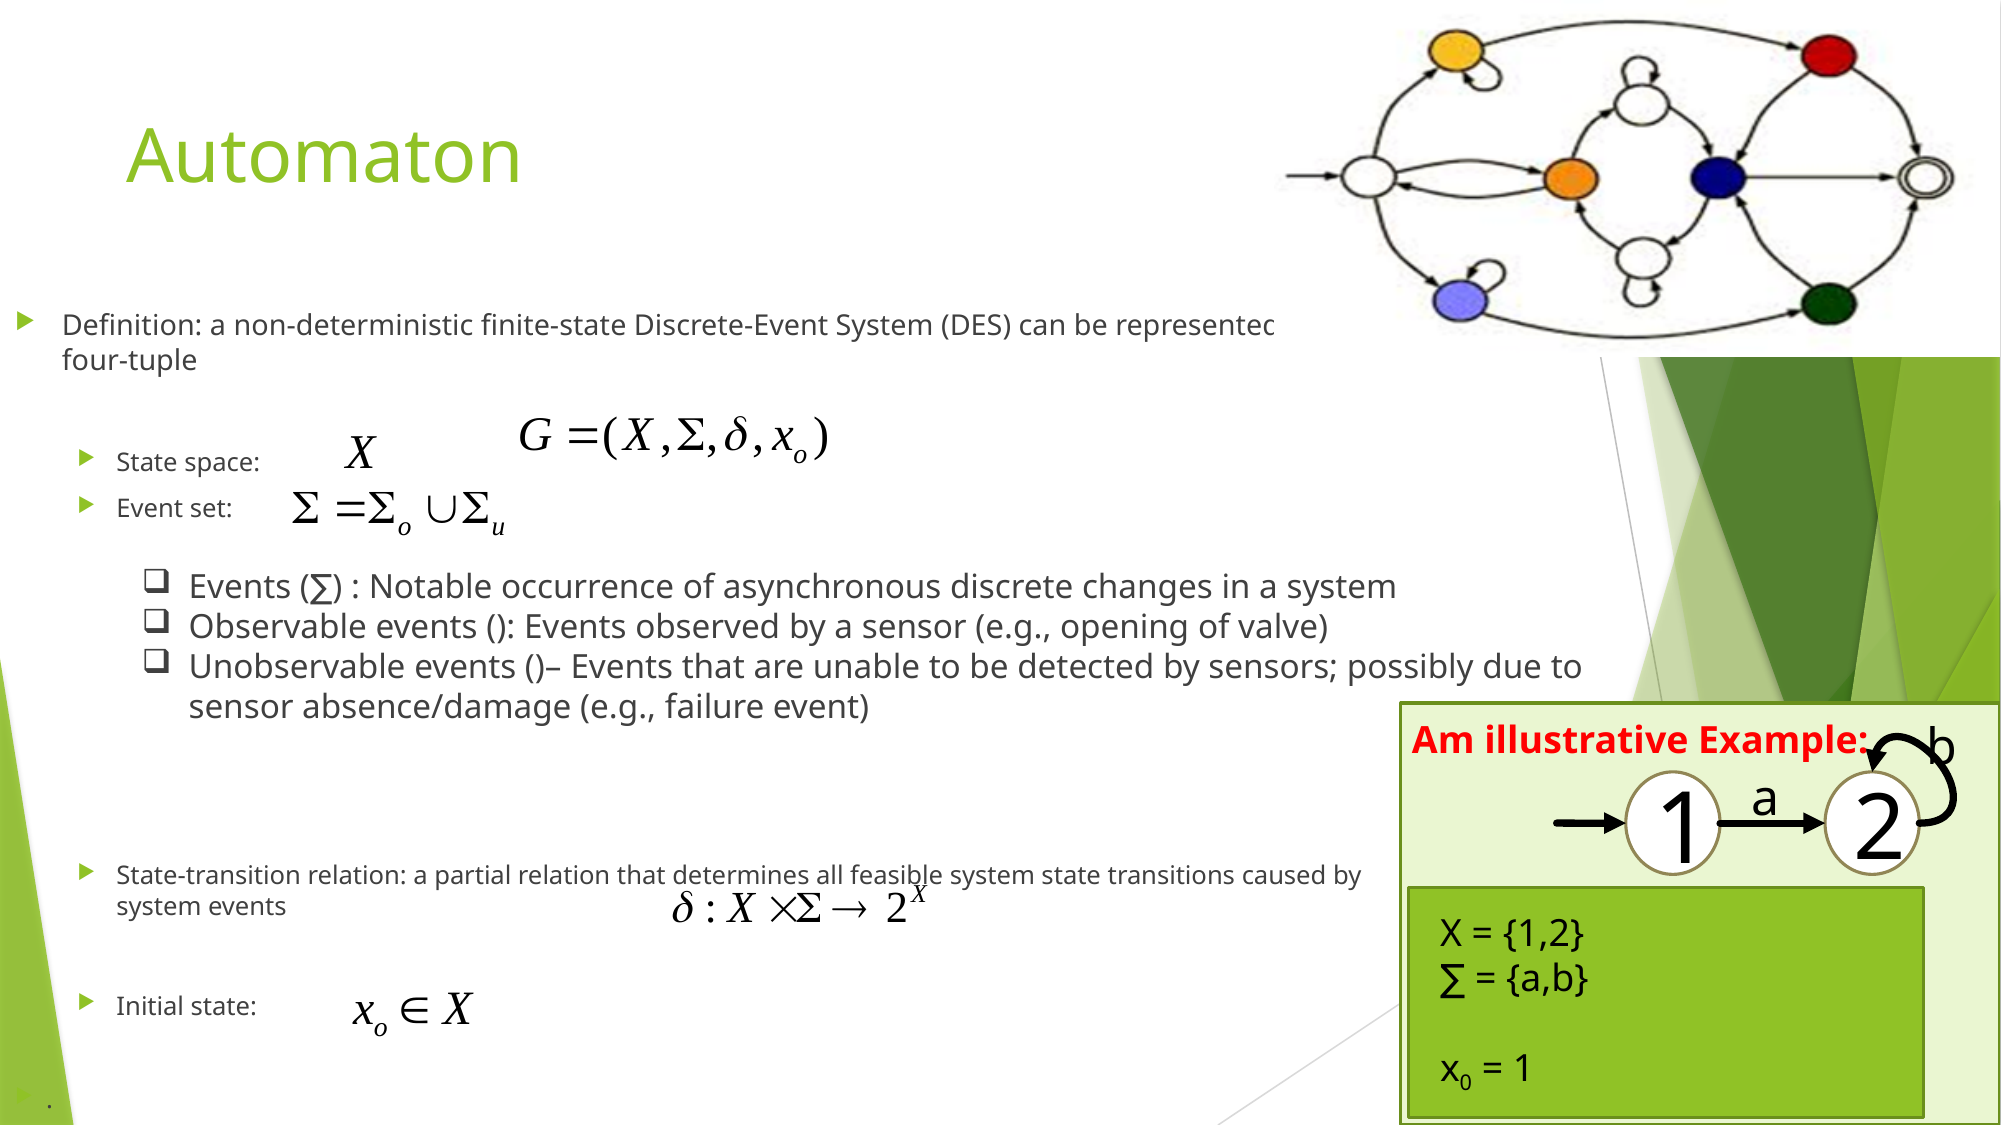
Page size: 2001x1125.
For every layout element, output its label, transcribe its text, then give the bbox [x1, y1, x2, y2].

list Definition: a non-deterministic finite-state Discrete-Event System (DES) can be represented by a four-tuple State space: Event set: State-transition relation: a partial relation that determines all feasible system state transitions caused by system events Initial state: . [0, 299, 1401, 1125]
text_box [664, 874, 940, 935]
picture [1273, 0, 2000, 358]
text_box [333, 423, 392, 478]
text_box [1556, 706, 1961, 875]
text_box Am illustrative Example: [1397, 708, 1553, 769]
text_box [511, 401, 839, 476]
title Automaton [111, 99, 1269, 299]
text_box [285, 475, 516, 548]
text_box [1399, 701, 2000, 1125]
text_box [1407, 886, 1925, 1119]
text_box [343, 975, 489, 1049]
